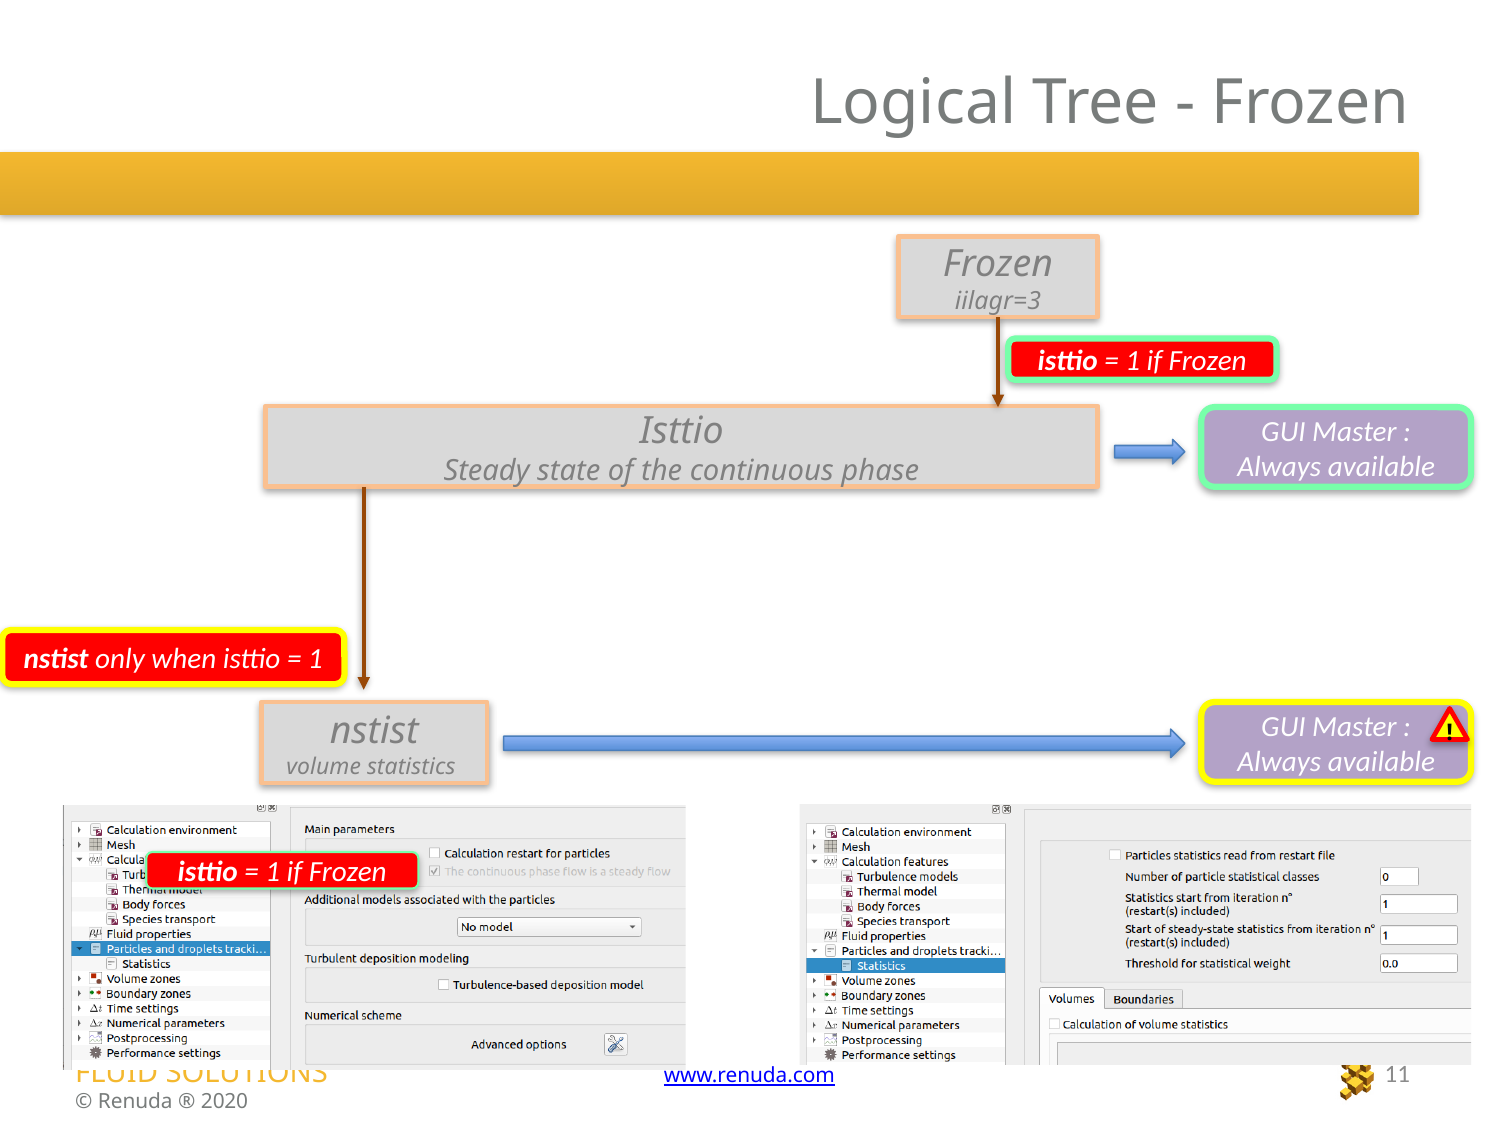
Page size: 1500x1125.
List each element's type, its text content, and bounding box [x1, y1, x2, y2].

text_box GUI Master : Always available [1200, 701, 1472, 783]
text_box [1113, 438, 1186, 465]
slide_number 11 [1074, 1073, 1425, 1103]
text_box Isttio Steady state of the continuous phase [265, 405, 1098, 487]
text_box nstist volume statistics [261, 701, 488, 784]
picture [62, 805, 686, 1070]
text_box isttio = 1 if Frozen [1007, 337, 1278, 381]
title Logical Tree - Frozen [110, 45, 1425, 153]
text_box nstist only when isttio = 1 [1, 629, 346, 685]
text_box [502, 728, 1186, 759]
picture [799, 804, 1472, 1065]
text_box ! [1431, 707, 1469, 741]
text_box Frozen iilagr=3 [898, 236, 1099, 318]
text_box GUI Master : Always available [1200, 406, 1472, 488]
